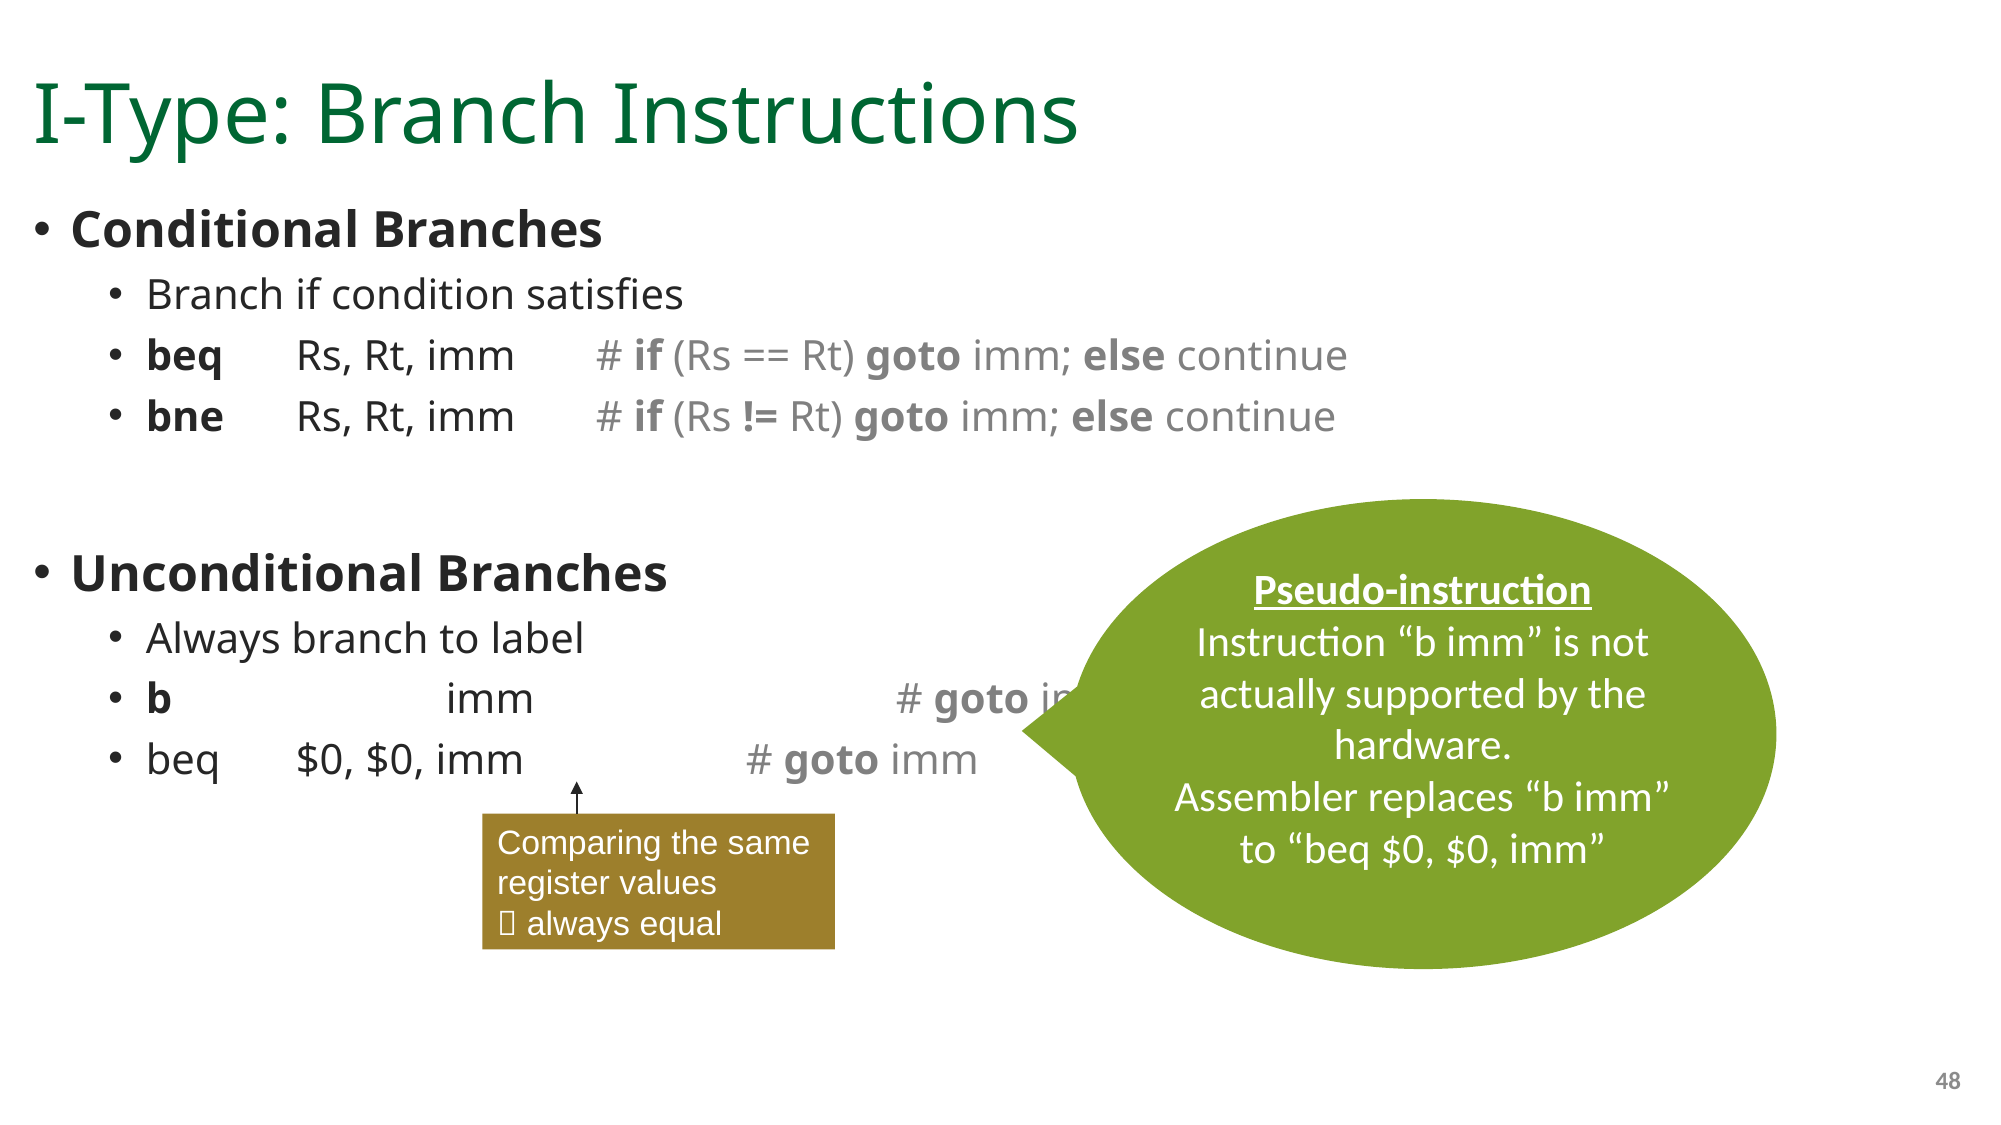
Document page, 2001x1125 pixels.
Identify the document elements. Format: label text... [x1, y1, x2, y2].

title I-Type: Branch Instructions [18, 25, 1977, 169]
list Conditional Branches Branch if condition satisfies beq Rs, Rt, imm # if (Rs == Rt) goto imm; else continue bne Rs, Rt, imm # if (Rs != Rt) goto imm; else continue Unconditional Branches Always branch to label b imm # goto imm beq $0, $0, imm # goto imm [18, 190, 1976, 1035]
text_box Comparing the same register values  always equal [482, 813, 835, 950]
text_box Pseudo-instruction Instruction “b imm” is not actually supported by the hardware. Assembler replaces “b imm” to “beq $0, $0, imm” [1020, 498, 1778, 971]
slide_number 48 [1526, 1050, 1977, 1110]
